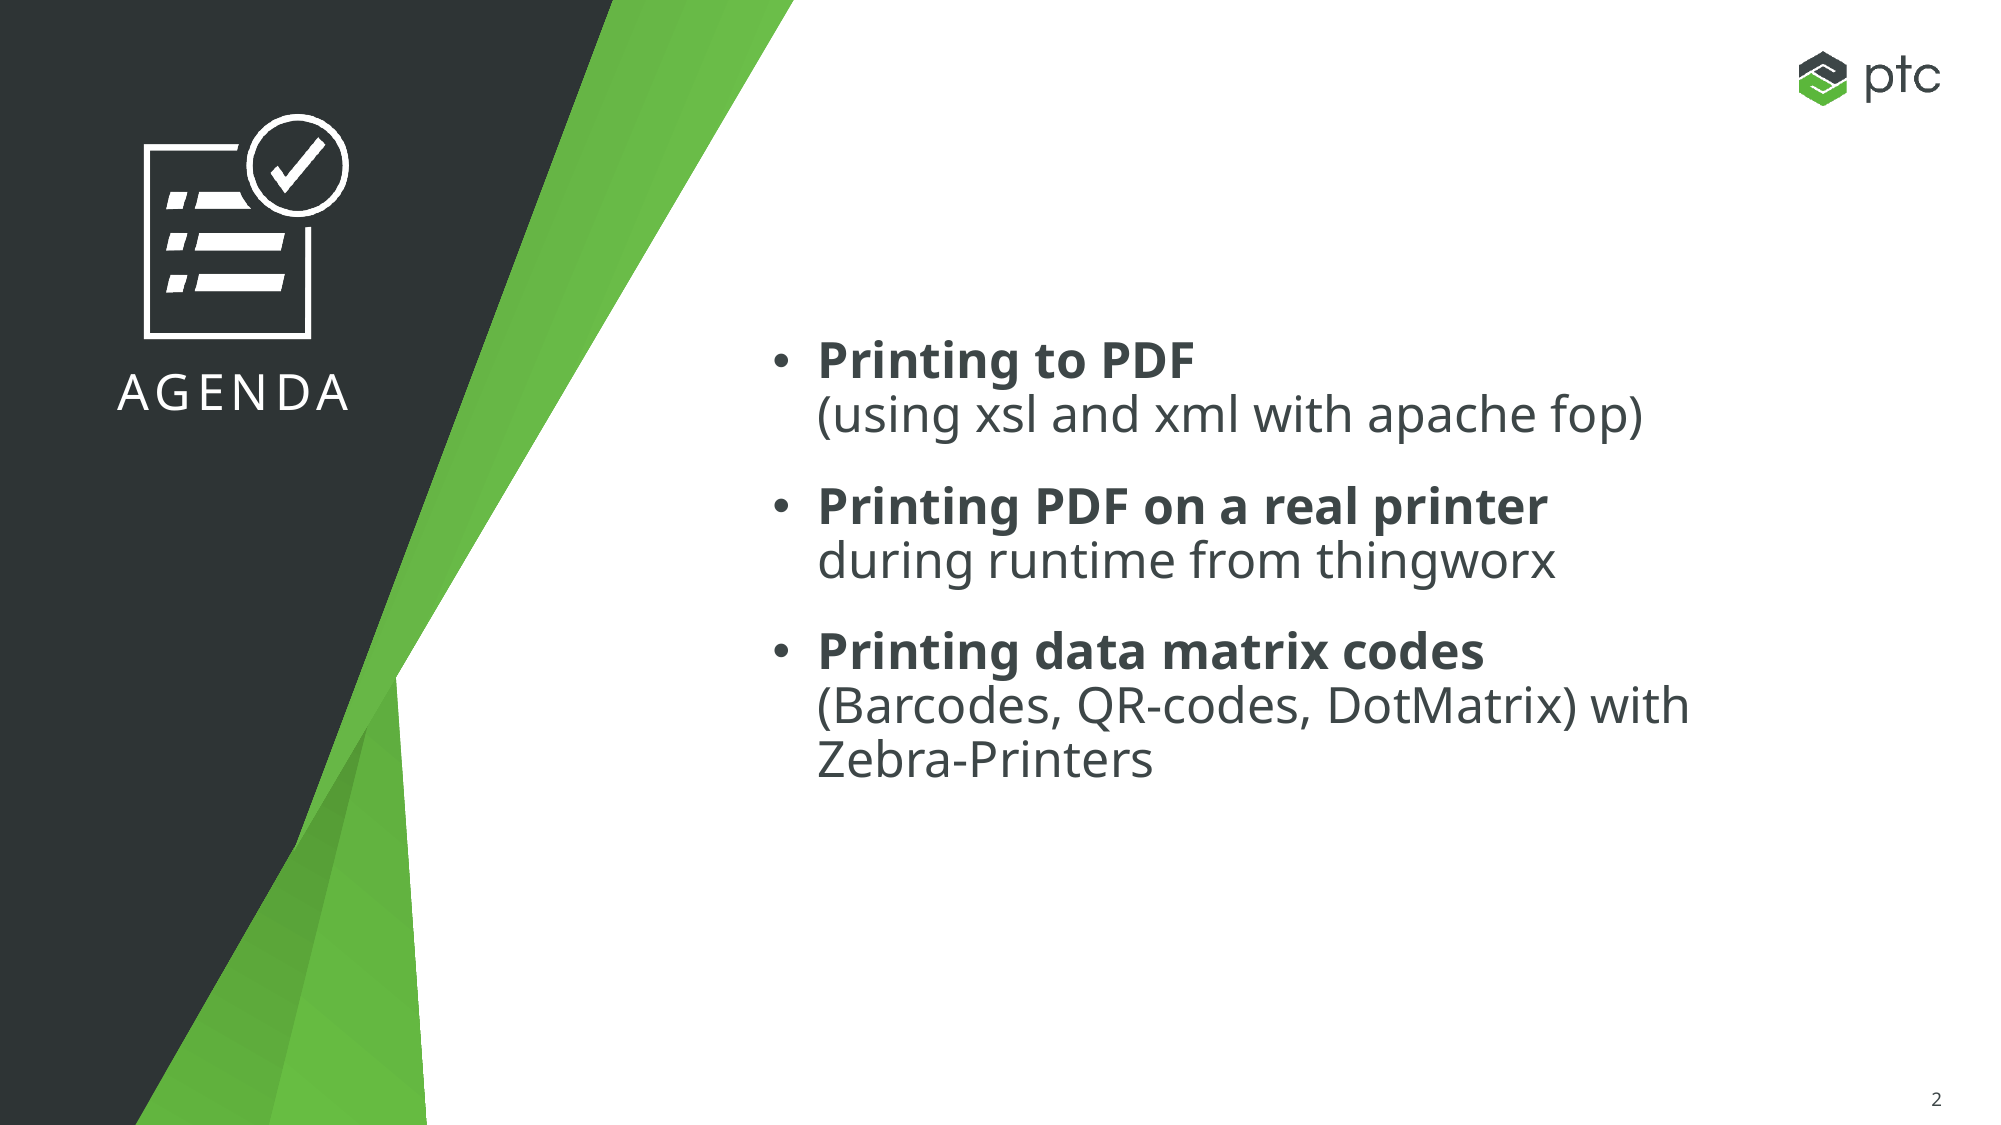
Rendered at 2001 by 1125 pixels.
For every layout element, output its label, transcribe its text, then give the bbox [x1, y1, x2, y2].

list Printing to PDF (using xsl and xml with apache fop) Printing PDF on a real printer during runtime from thingworx Printing data matrix codes (Barcodes, QR-codes, DotMatrix) with Zebra-Printers [772, 160, 1776, 1056]
picture [1799, 51, 1940, 106]
picture [16, 91, 418, 348]
